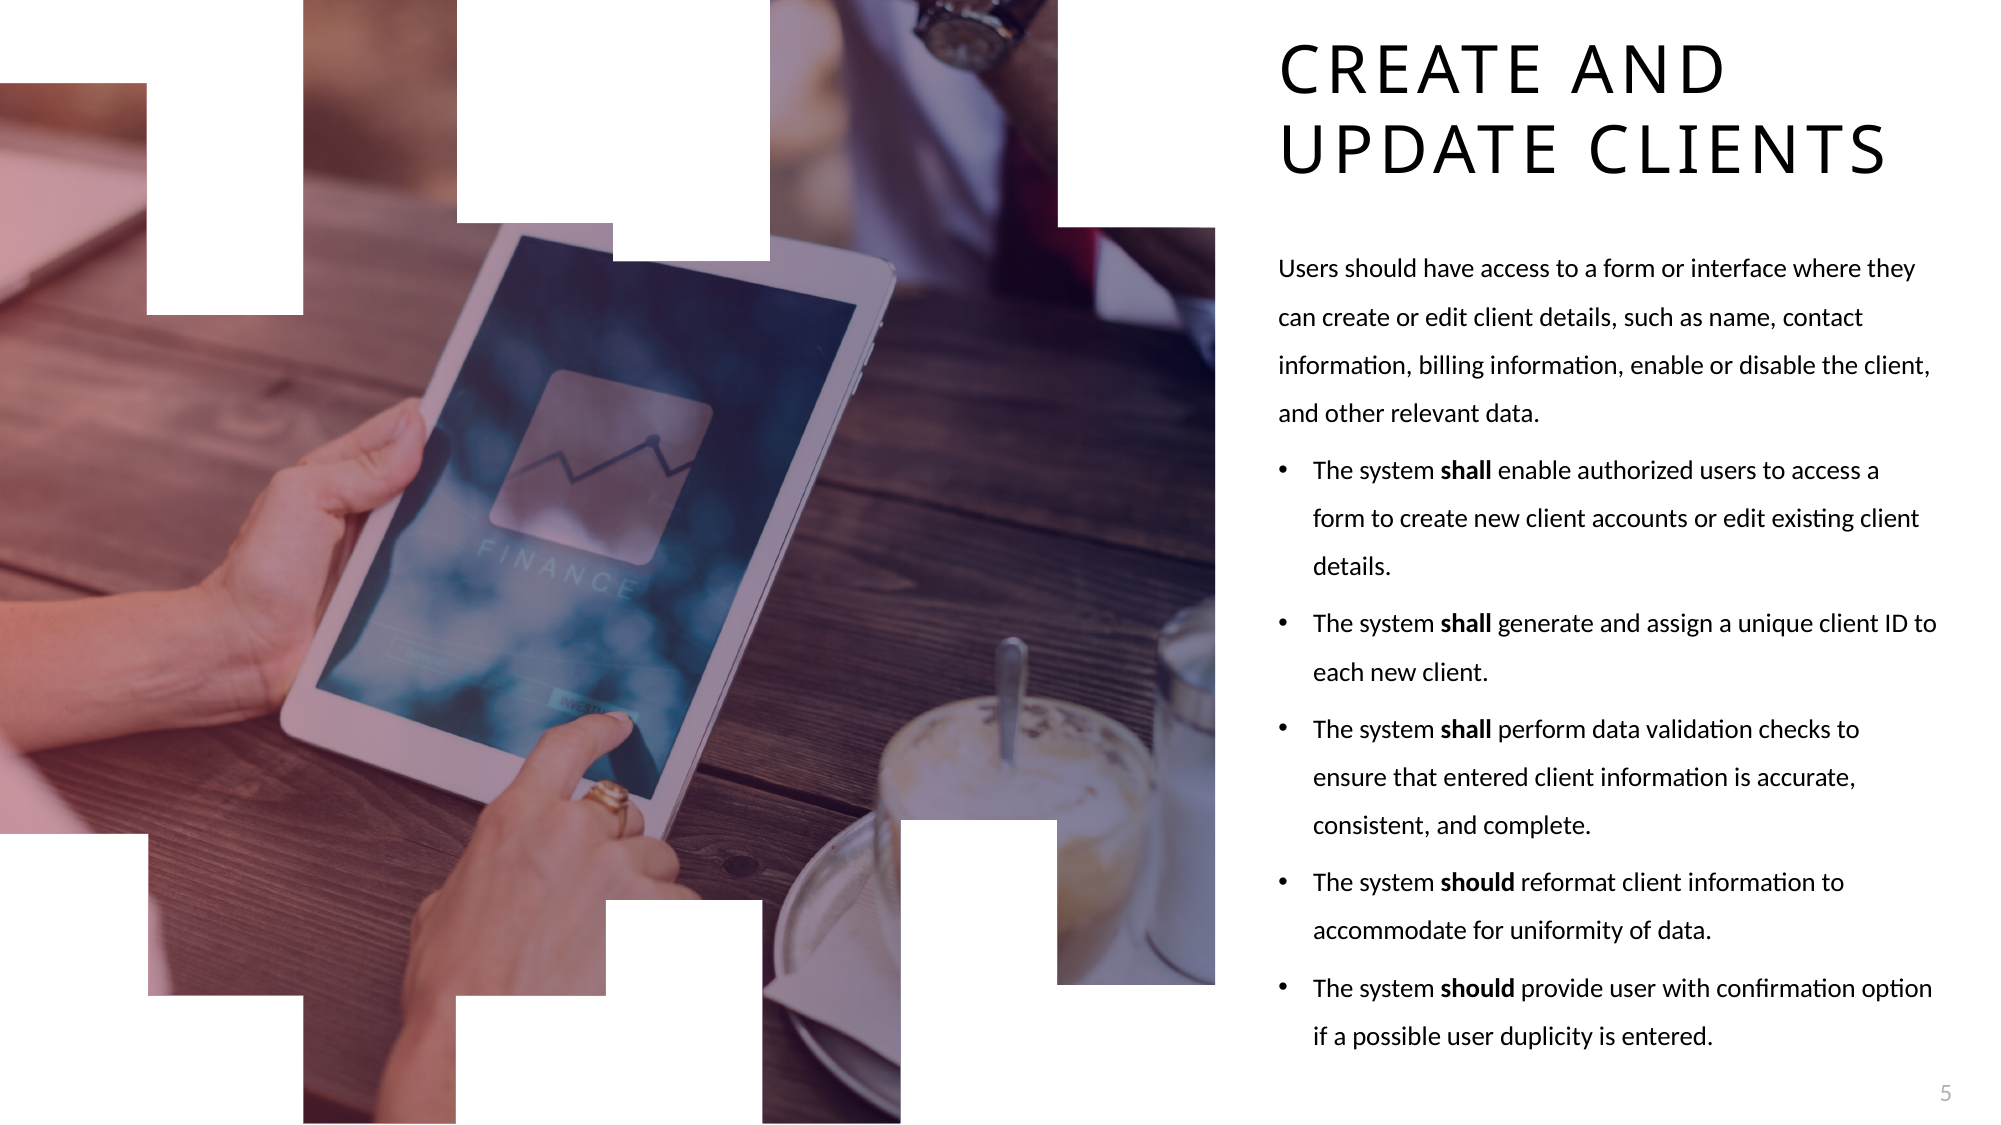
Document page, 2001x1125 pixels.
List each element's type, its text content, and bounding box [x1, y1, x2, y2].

title Create and update clients [1278, 59, 1938, 154]
slide_number 5 [1894, 1061, 1968, 1121]
picture [0, 0, 1216, 1124]
list Users should have access to a form or interface where they can create or edit client details, such as name, contact information, billing information, enable or disable the client, and other relevant data. The system shall enable authorized users to access a form to create new client accounts or edit existing client details. The system shall generate and assign a unique client ID to each new client. The system shall perform data validation checks to ensure that entered client information is accurate, consistent, and complete. The system should reformat client information to accommodate for uniformity of data. The system should provide user with confirmation option if a possible user duplicity is entered. [1278, 227, 1938, 1066]
